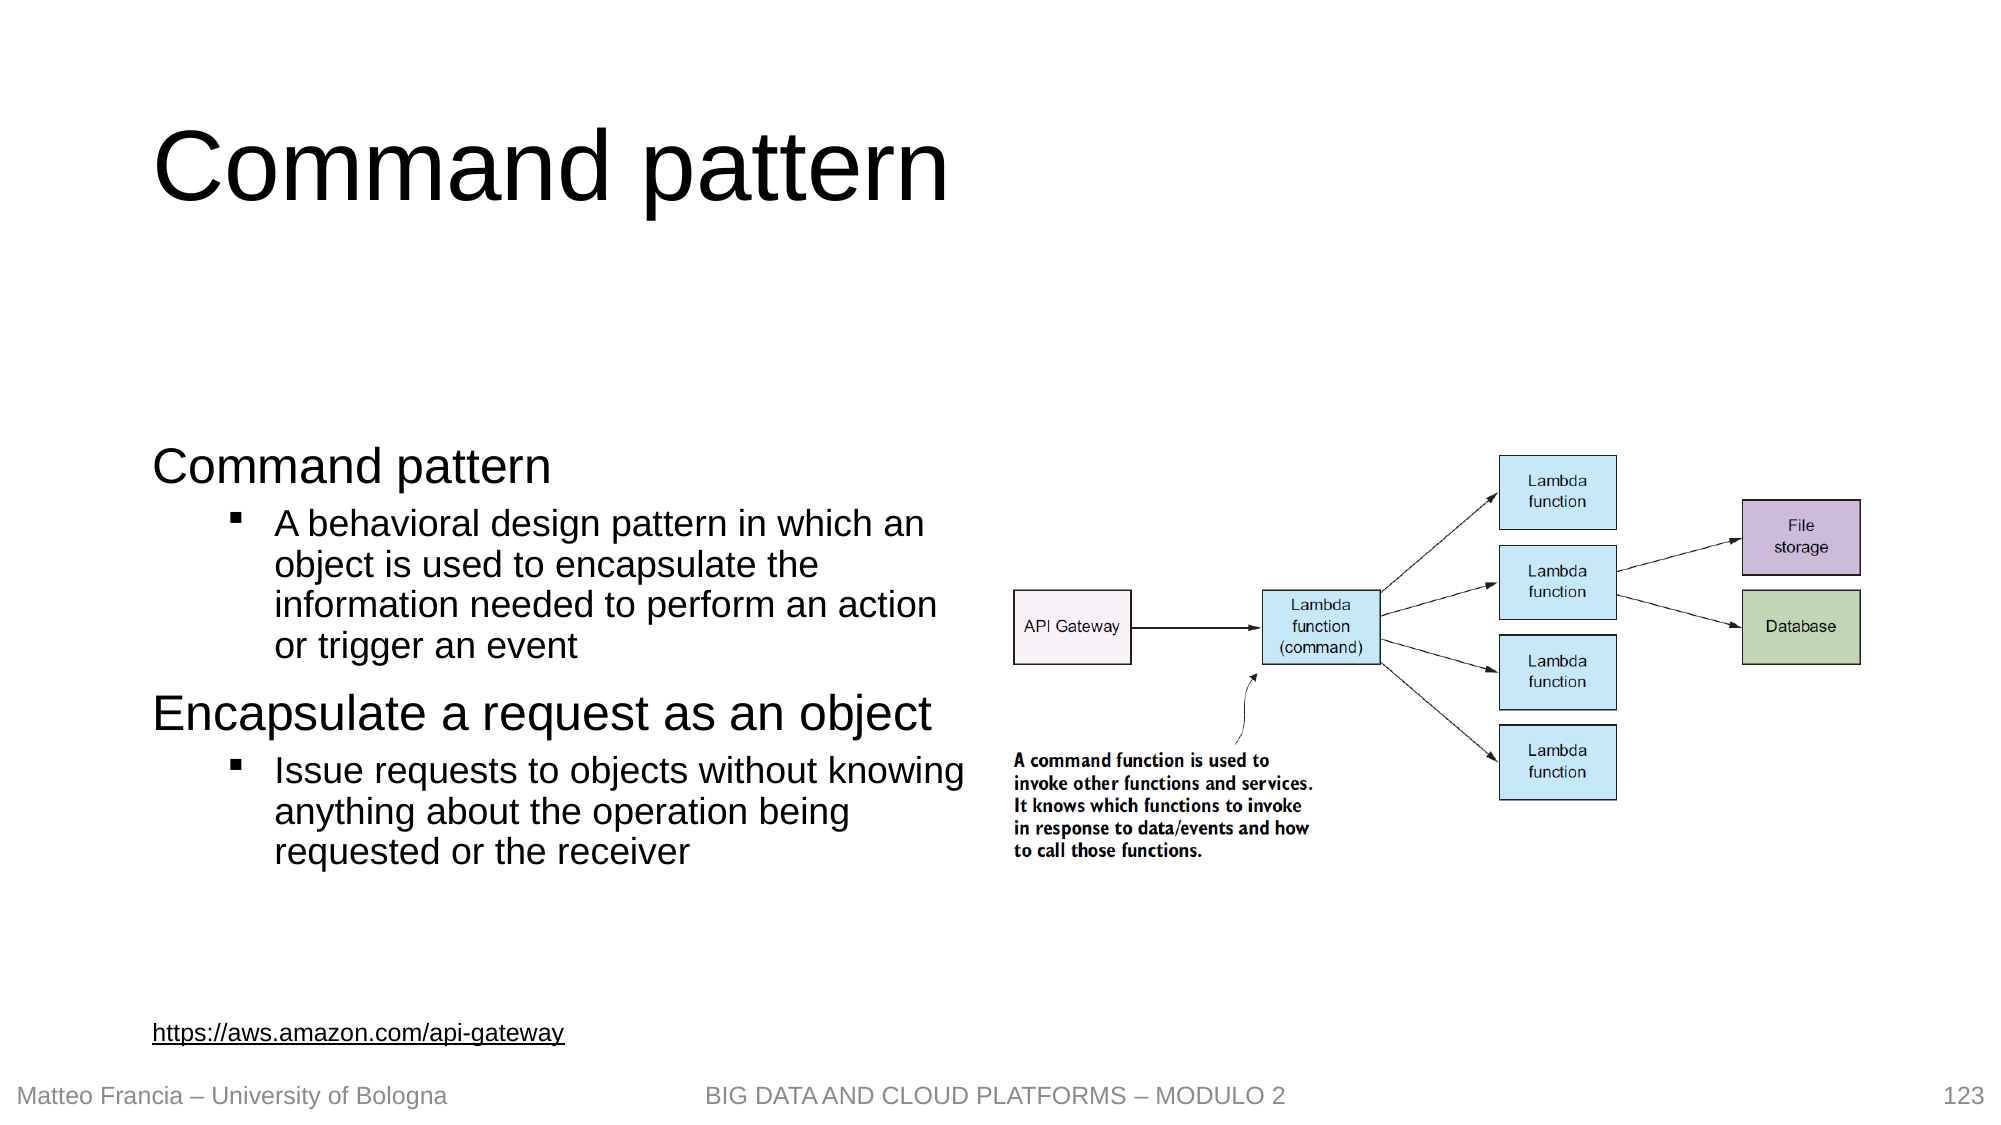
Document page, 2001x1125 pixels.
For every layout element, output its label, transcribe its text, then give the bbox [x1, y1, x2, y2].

list https://aws.amazon.com/api-gateway [137, 1003, 1863, 1064]
list Command pattern A behavioral design pattern in which an object is used to encapsulate the information needed to perform an action or trigger an event Encapsulate a request as an object Issue requests to objects without knowing anything about the operation being requested or the receiver [137, 299, 988, 1003]
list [1012, 452, 1863, 861]
footer Matteo Francia – University of Bologna [0, 1065, 466, 1125]
title Command pattern [137, 59, 1863, 278]
slide_number 123 [1550, 1065, 2000, 1125]
